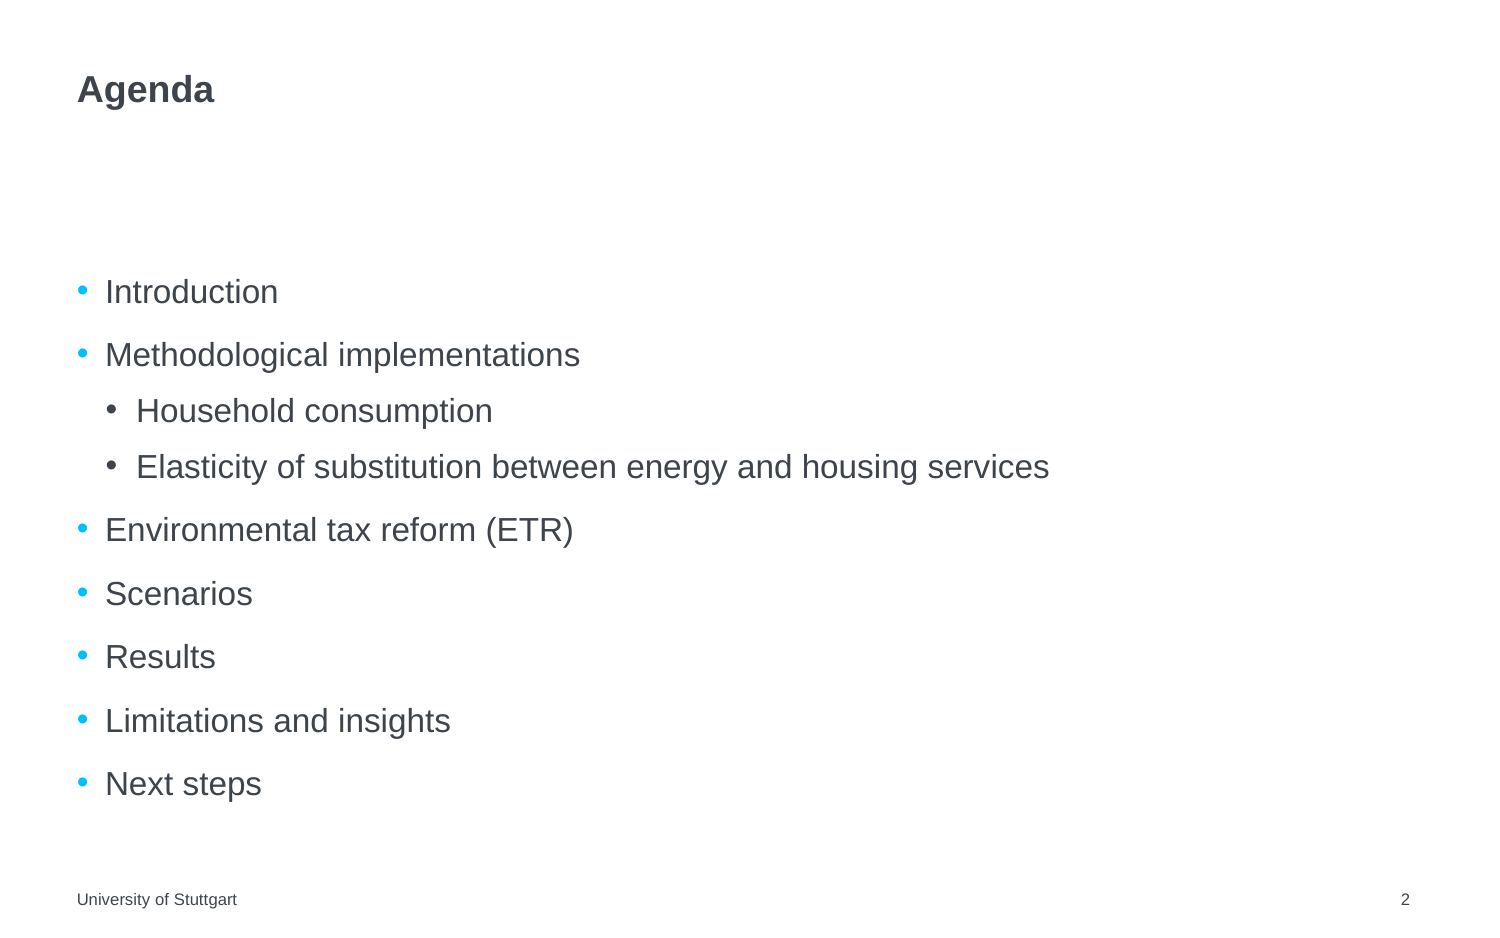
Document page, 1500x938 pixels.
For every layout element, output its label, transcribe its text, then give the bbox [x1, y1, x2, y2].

footer University of Stuttgart [76, 888, 1072, 910]
list Introduction Methodological implementations Household consumption Elasticity of substitution between energy and housing services Environmental tax reform (ETR) Scenarios Results Limitations and insights Next steps [76, 261, 1424, 835]
title Agenda [76, 64, 1424, 111]
slide_number 2 [1400, 888, 1438, 910]
